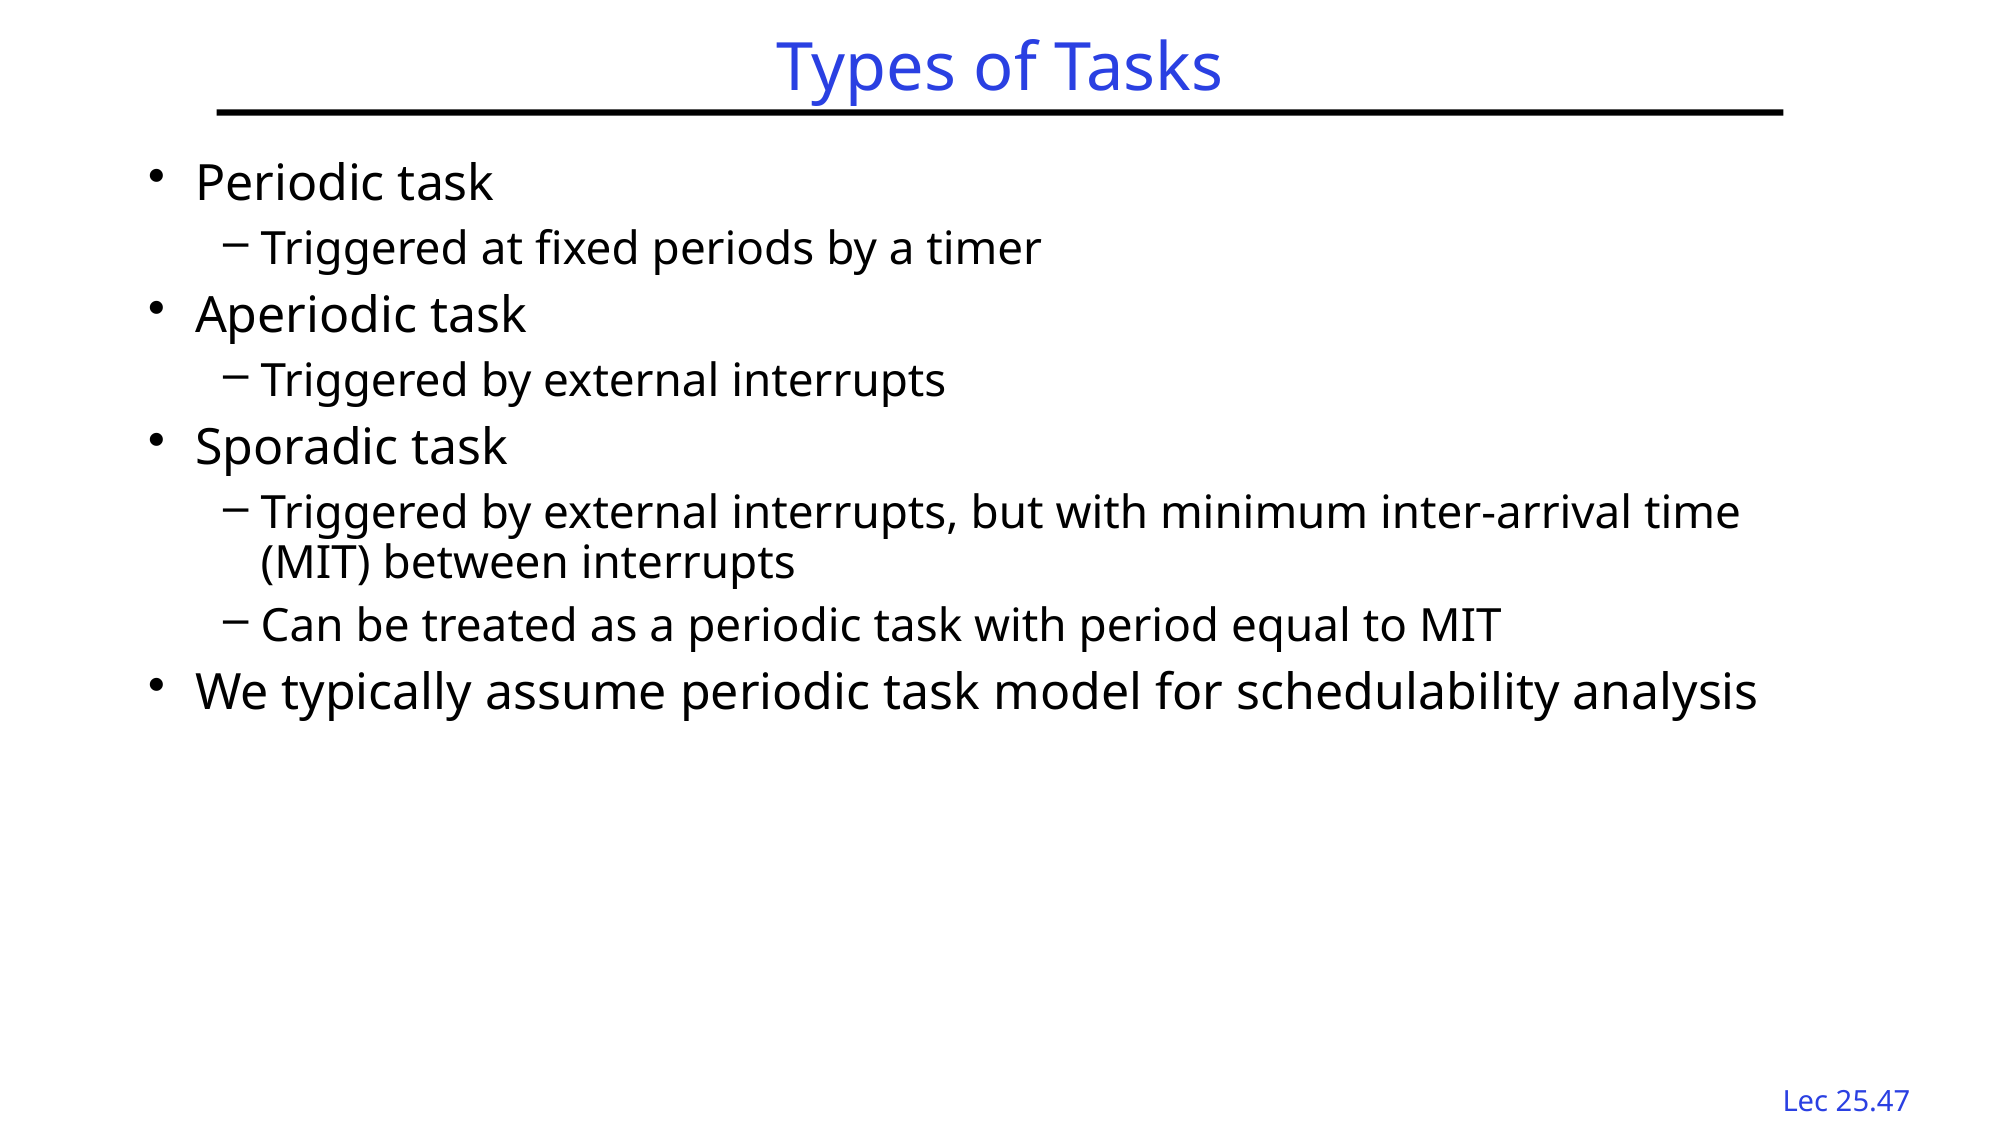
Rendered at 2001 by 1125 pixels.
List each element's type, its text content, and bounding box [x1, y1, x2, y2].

list Periodic task Triggered at fixed periods by a timer Aperiodic task Triggered by external interrupts Sporadic task Triggered by external interrupts, but with minimum inter-arrival time (MIT) between interrupts Can be treated as a periodic task with period equal to MIT We typically assume periodic task model for schedulability analysis [133, 149, 1867, 988]
title Types of Tasks [216, 24, 1784, 113]
